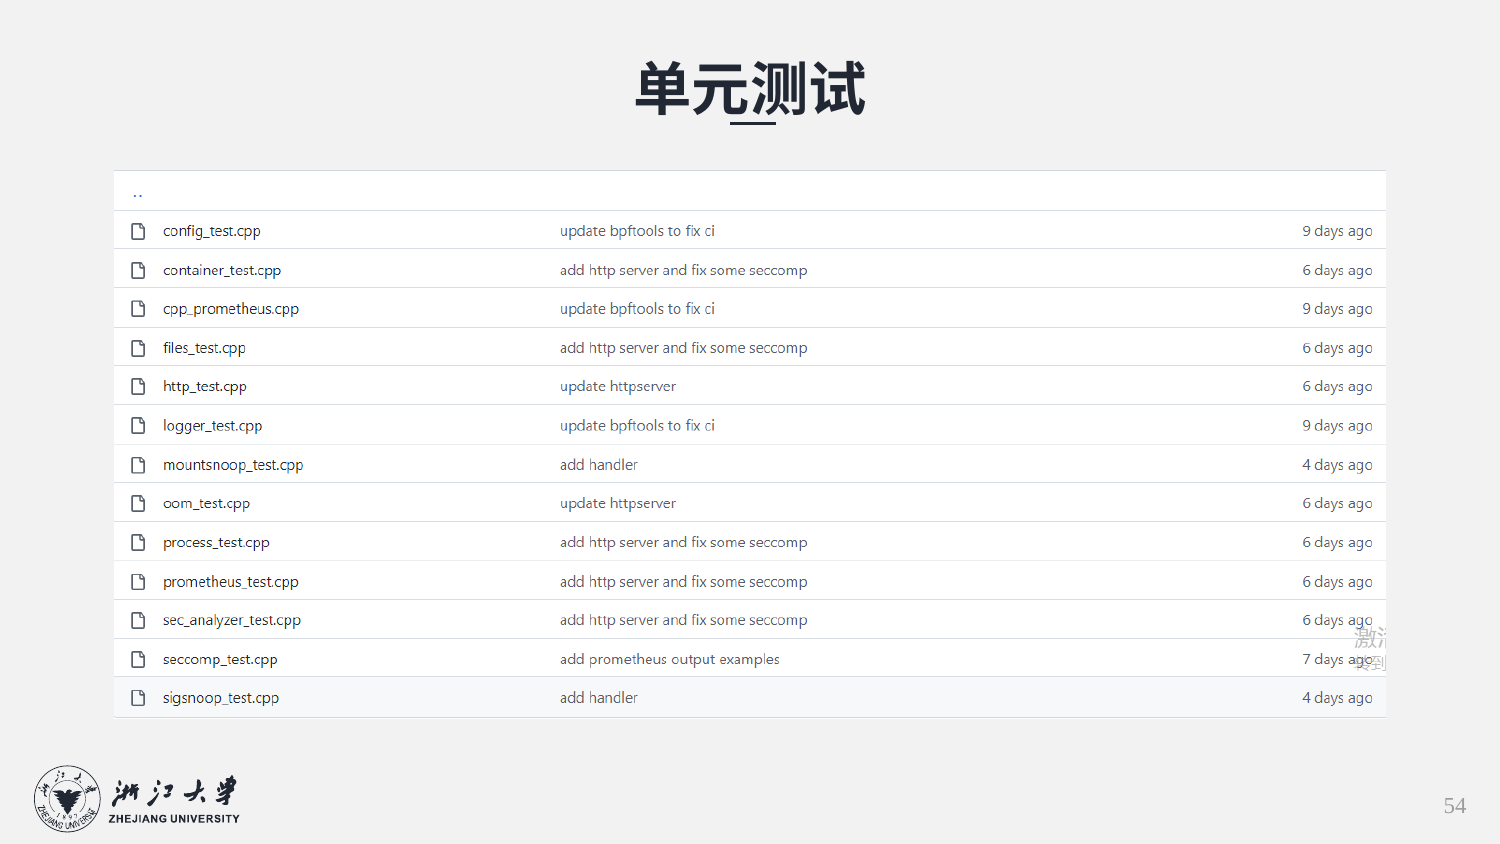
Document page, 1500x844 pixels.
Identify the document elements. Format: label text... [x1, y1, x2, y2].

slide_number 54 [1234, 784, 1482, 826]
text_box 单元测试 [618, 44, 882, 130]
picture [114, 169, 1386, 719]
